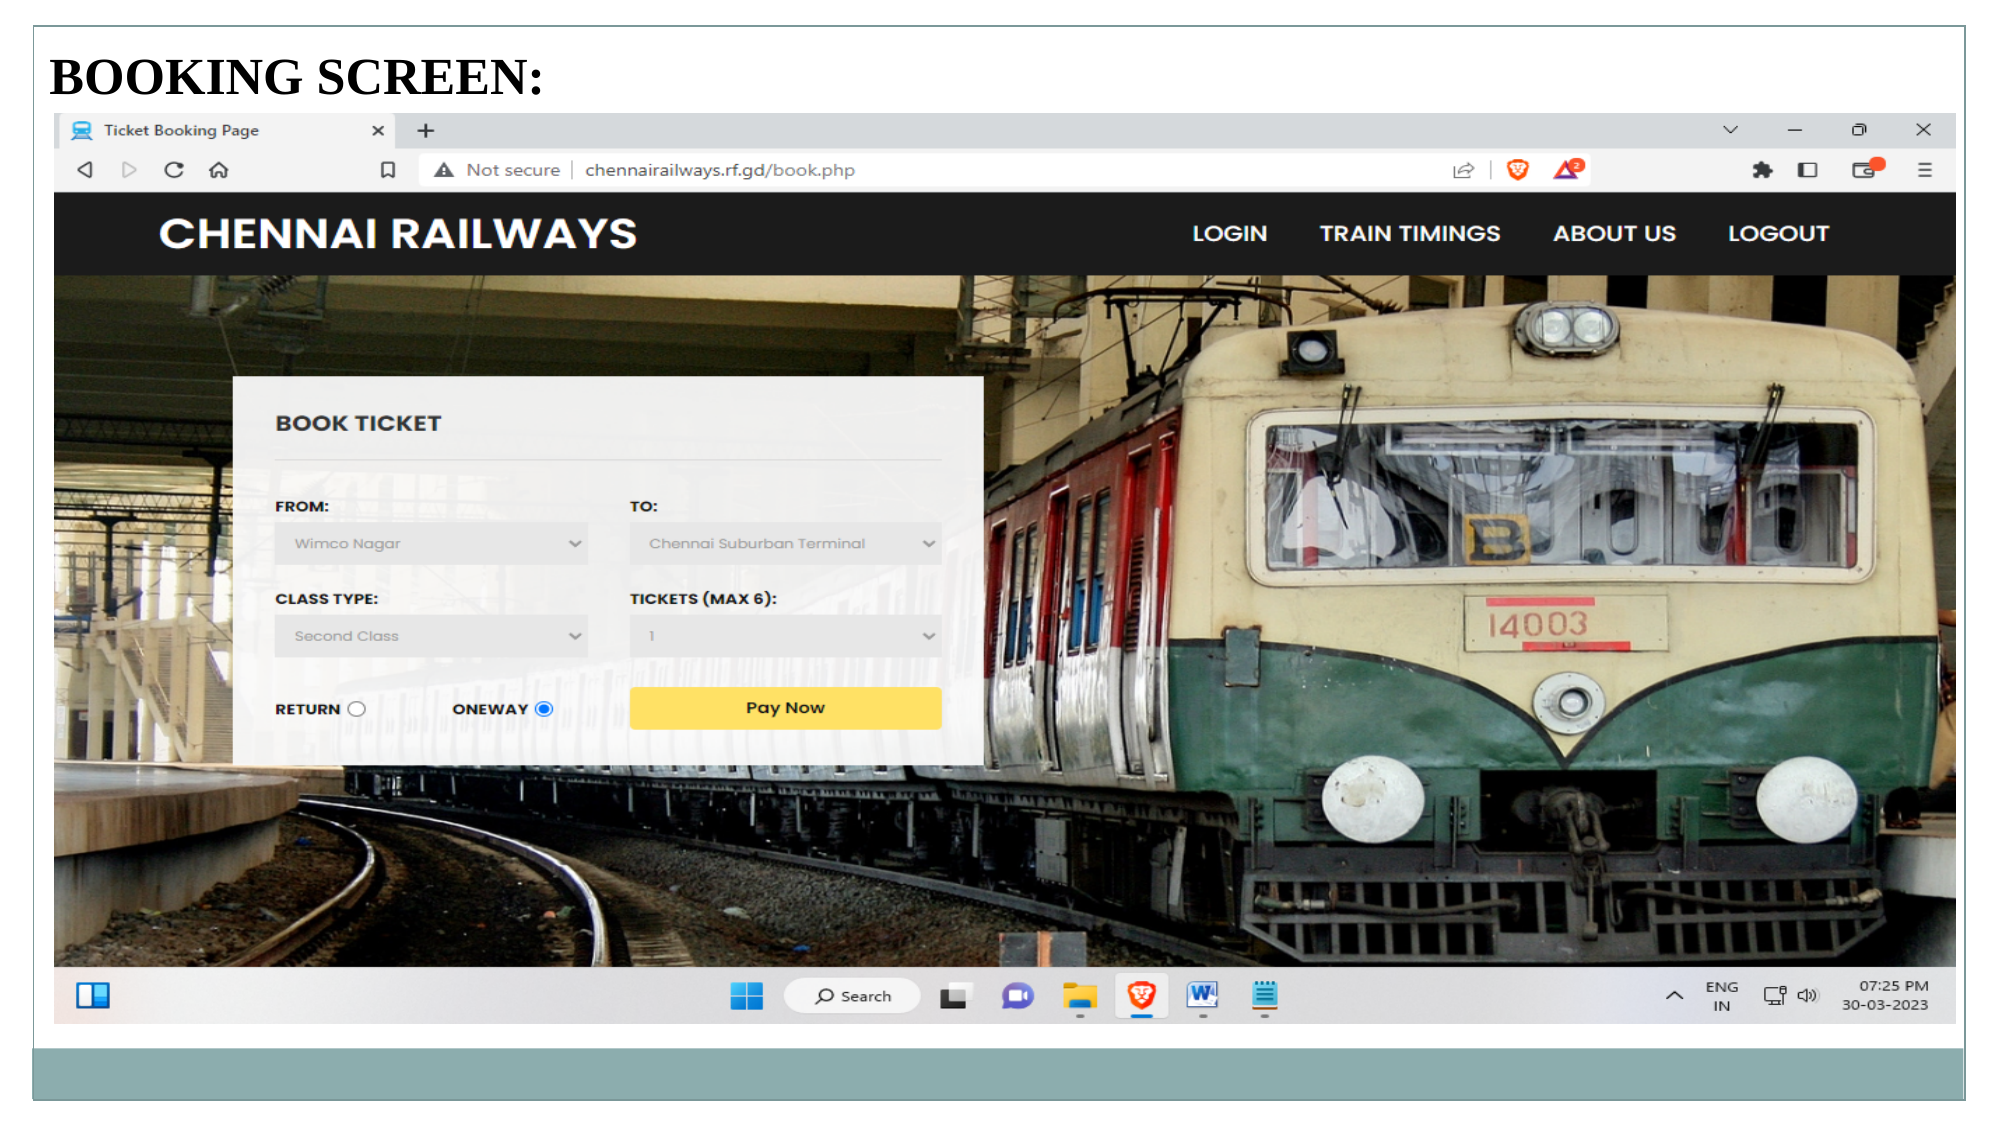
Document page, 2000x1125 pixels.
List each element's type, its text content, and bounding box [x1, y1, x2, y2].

picture [54, 113, 1957, 1024]
text_box BOOKING SCREEN: [34, 35, 574, 113]
